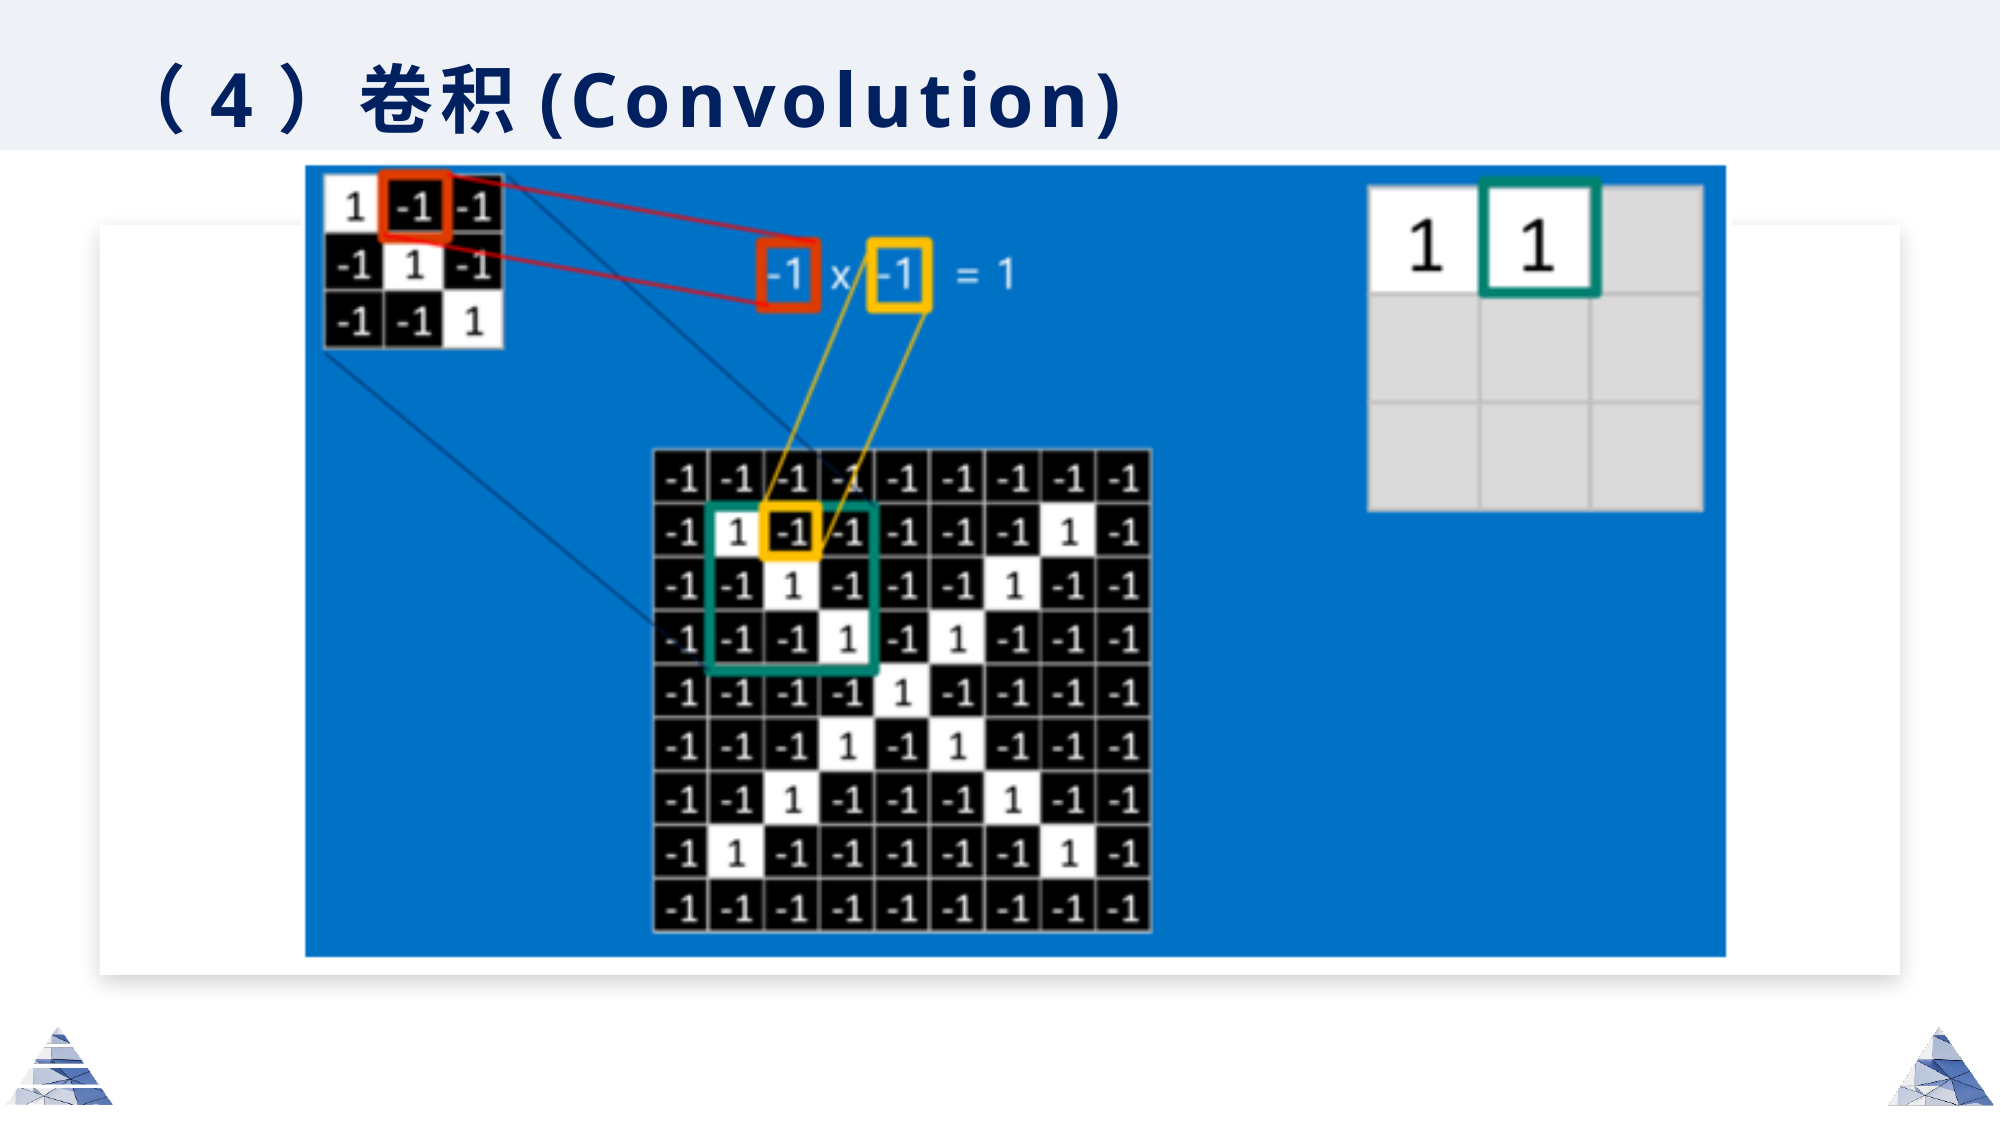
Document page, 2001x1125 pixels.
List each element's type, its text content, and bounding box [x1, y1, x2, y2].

text_box [0, 0, 2000, 151]
text_box [99, 224, 1901, 976]
picture [0, 1006, 119, 1125]
text_box （4）卷积(Convolution) [99, 47, 1900, 150]
picture [1881, 1006, 2000, 1125]
picture [301, 161, 1732, 963]
